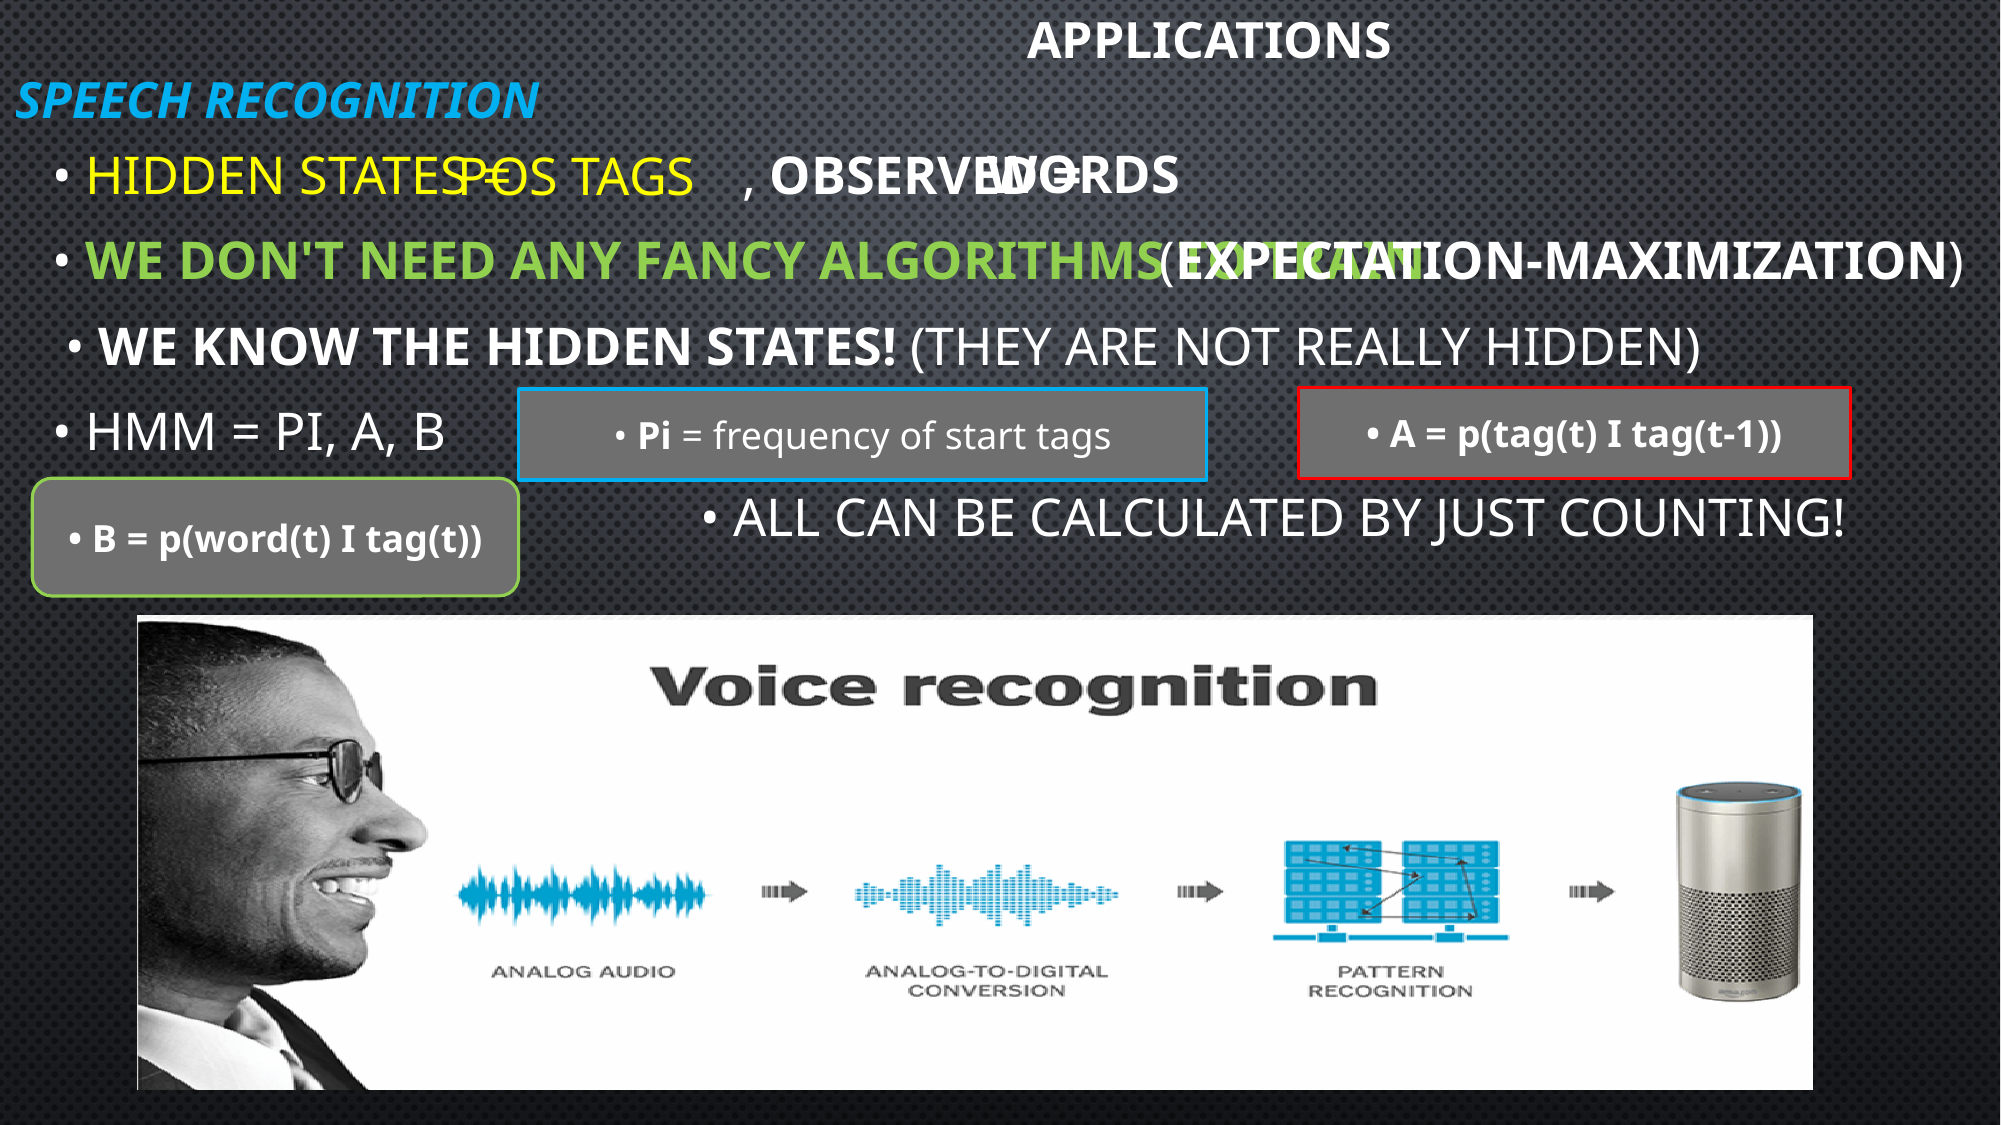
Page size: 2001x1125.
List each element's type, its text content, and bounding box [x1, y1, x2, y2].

title APPLICATIONS Speech Recognition [0, 0, 1625, 138]
text_box • A = p(tag(t) I tag(t-1)) [1297, 386, 1852, 480]
list • Hidden states = , observed = • We don't need any fancy algorithms to train • We know the hidden states! (They are not really hidden) • HMM = pi, A, B • All can be calculated by just counting! [37, 126, 2000, 563]
picture [137, 615, 1813, 1090]
text_box POS TAGS [442, 135, 711, 213]
text_box • Pi = frequency of start tags [517, 387, 1208, 482]
text_box (EXPECTATION-MAXIMIZATION) [1145, 220, 1993, 298]
text_box • B = p(word(t) I tag(t)) [30, 476, 521, 598]
text_box WORDS [972, 134, 1209, 212]
